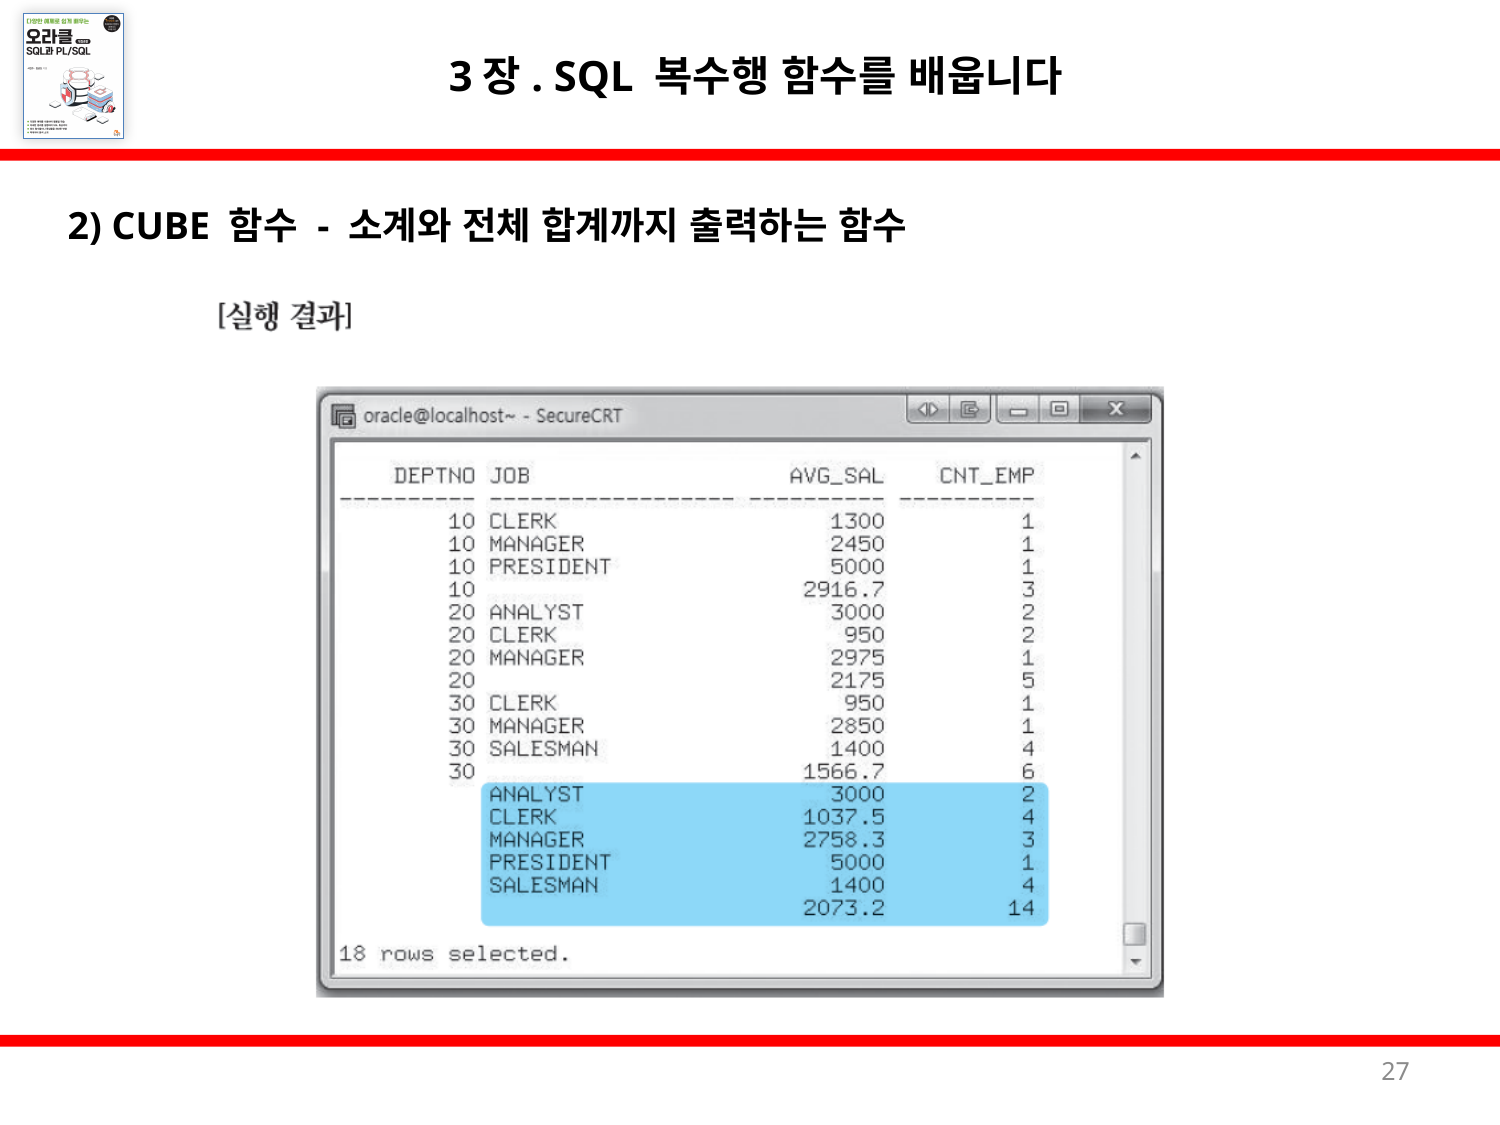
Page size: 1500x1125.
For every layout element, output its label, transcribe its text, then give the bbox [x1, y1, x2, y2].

text_box 2) CUBE 함수 - 소계와 전체 합계까지 출력하는 함수 [51, 175, 1331, 273]
slide_number 27 [1074, 1042, 1425, 1103]
text_box [0, 147, 1500, 163]
picture [23, 13, 125, 140]
text_box [0, 1033, 1500, 1049]
text_box 3장. SQL 복수행 함수를 배웁니다 [252, 0, 1260, 151]
picture [194, 271, 1188, 1007]
